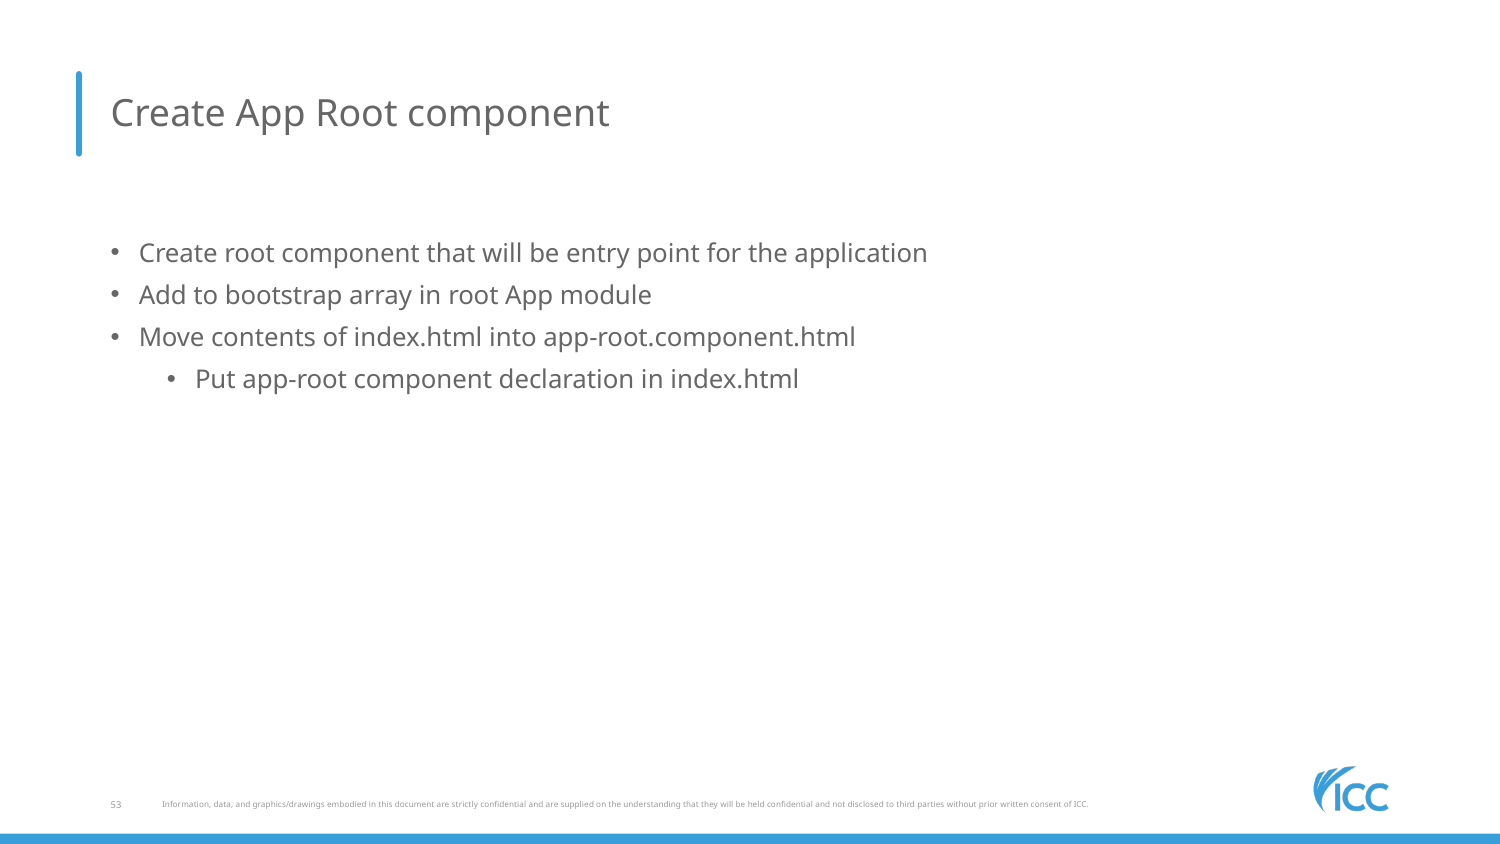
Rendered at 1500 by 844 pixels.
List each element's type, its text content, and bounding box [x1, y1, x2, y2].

list Create root component that will be entry point for the application Add to bootstrap array in root App module Move contents of index.html into app-root.component.html Put app-root component declaration in index.html [95, 224, 1390, 760]
picture [1312, 765, 1390, 814]
slide_number 53 [95, 783, 156, 829]
title Create App Root component [95, 53, 1390, 176]
